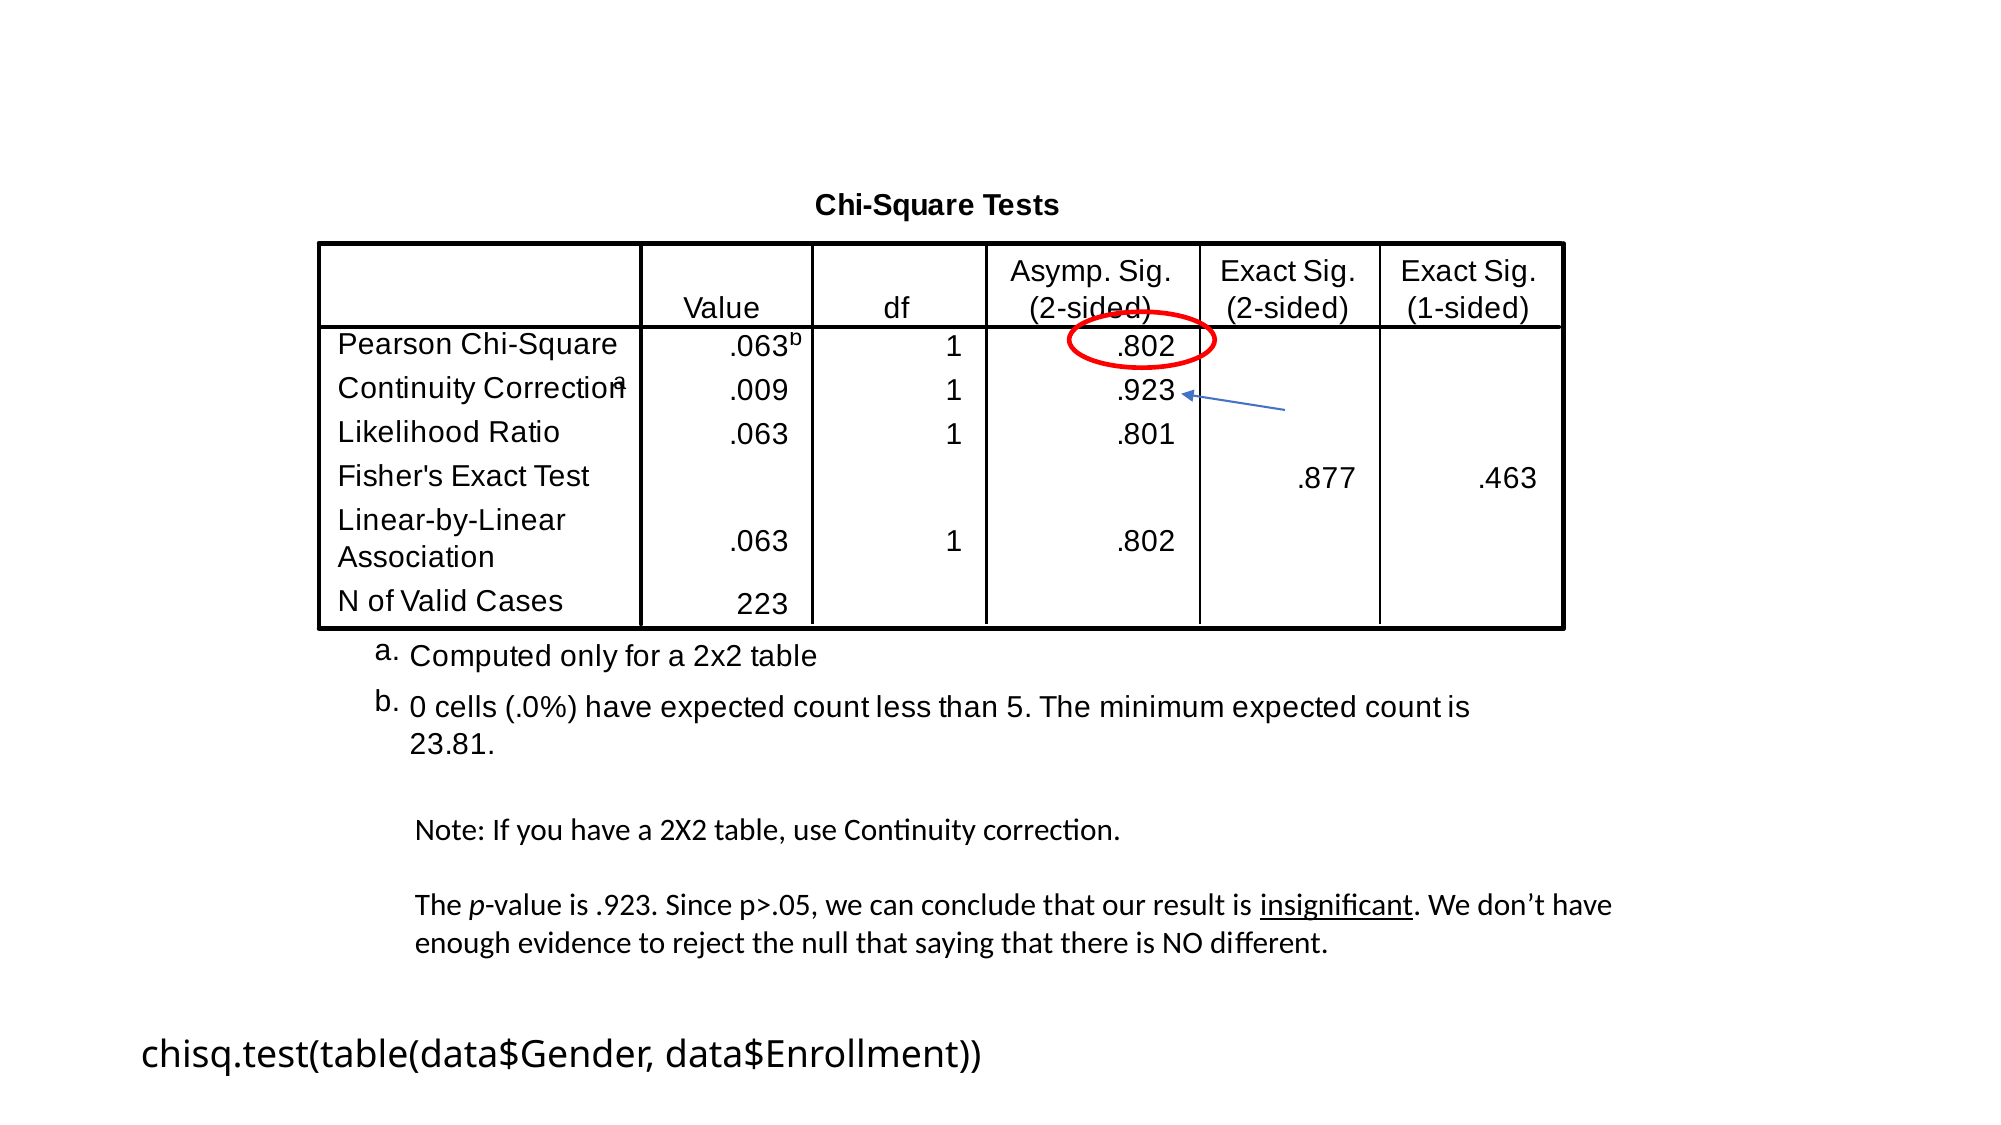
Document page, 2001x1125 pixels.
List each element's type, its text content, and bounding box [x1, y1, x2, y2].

picture [295, 159, 1638, 815]
text_box chisq.test(table(data$Gender, data$Enrollment)) [126, 1022, 1126, 1083]
text_box Note: If you have a 2X2 table, use Continuity correction. The p-value is .923. Since p>.05, we can conclude that our result is insignificant. We don’t have enough evidence to reject the null that saying that there is NO different. [399, 815, 1638, 967]
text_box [1181, 393, 1286, 410]
